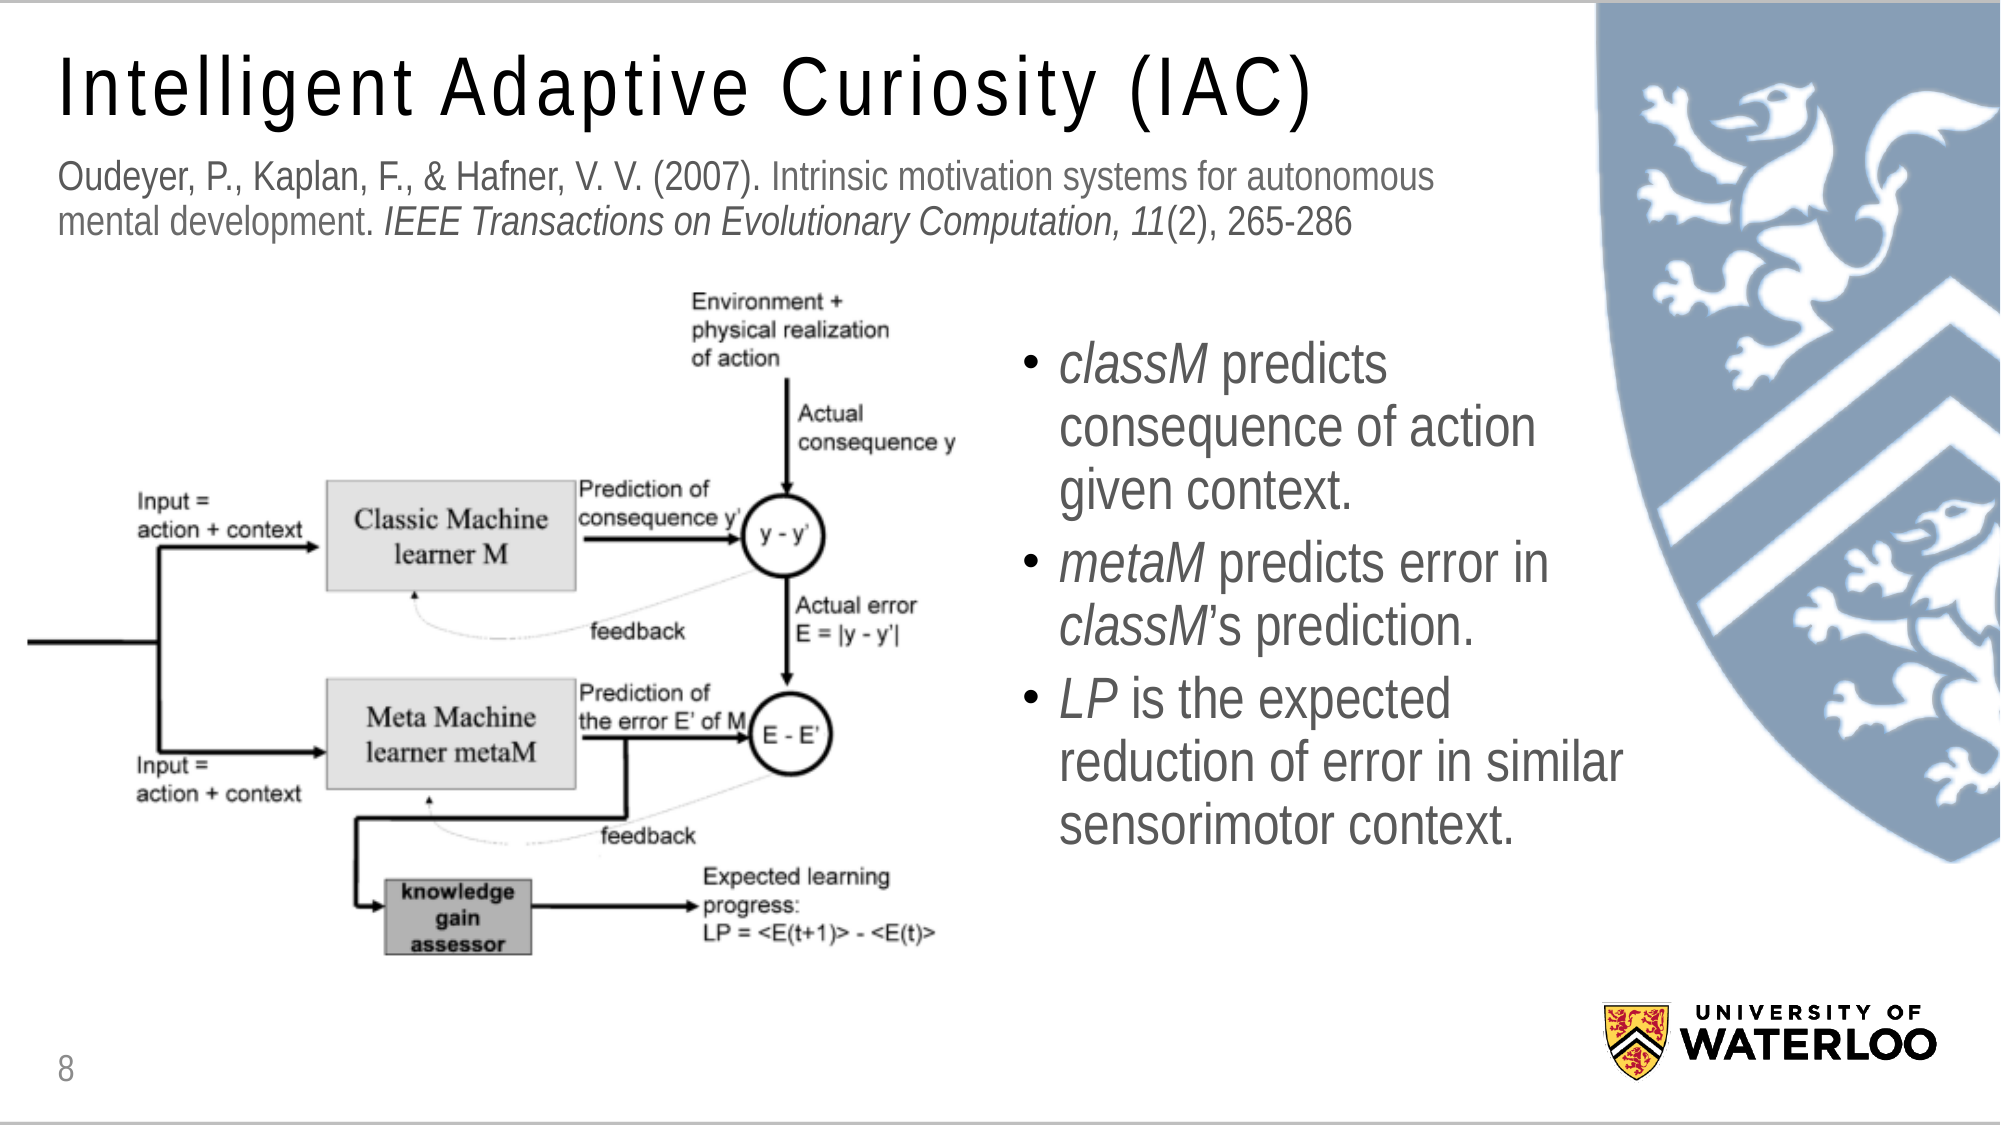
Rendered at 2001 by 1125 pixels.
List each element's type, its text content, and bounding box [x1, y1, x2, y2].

picture [0, 279, 965, 978]
text_box classM predicts consequence of action given context. metaM predicts error in classM’s prediction. LP is the expected reduction of error in similar sensorimotor context. [932, 325, 1657, 1110]
list Oudeyer, P., Kaplan, F., & Hafner, V. V. (2007). Intrinsic motivation systems for autonomous mental development. IEEE Transactions on Evolutionary Computation, 11(2), 265-286 [42, 147, 1533, 280]
picture [1657, 962, 1973, 1110]
title Intelligent Adaptive Curiosity (IAC) [42, 11, 1580, 170]
slide_number 8 [42, 1046, 134, 1088]
